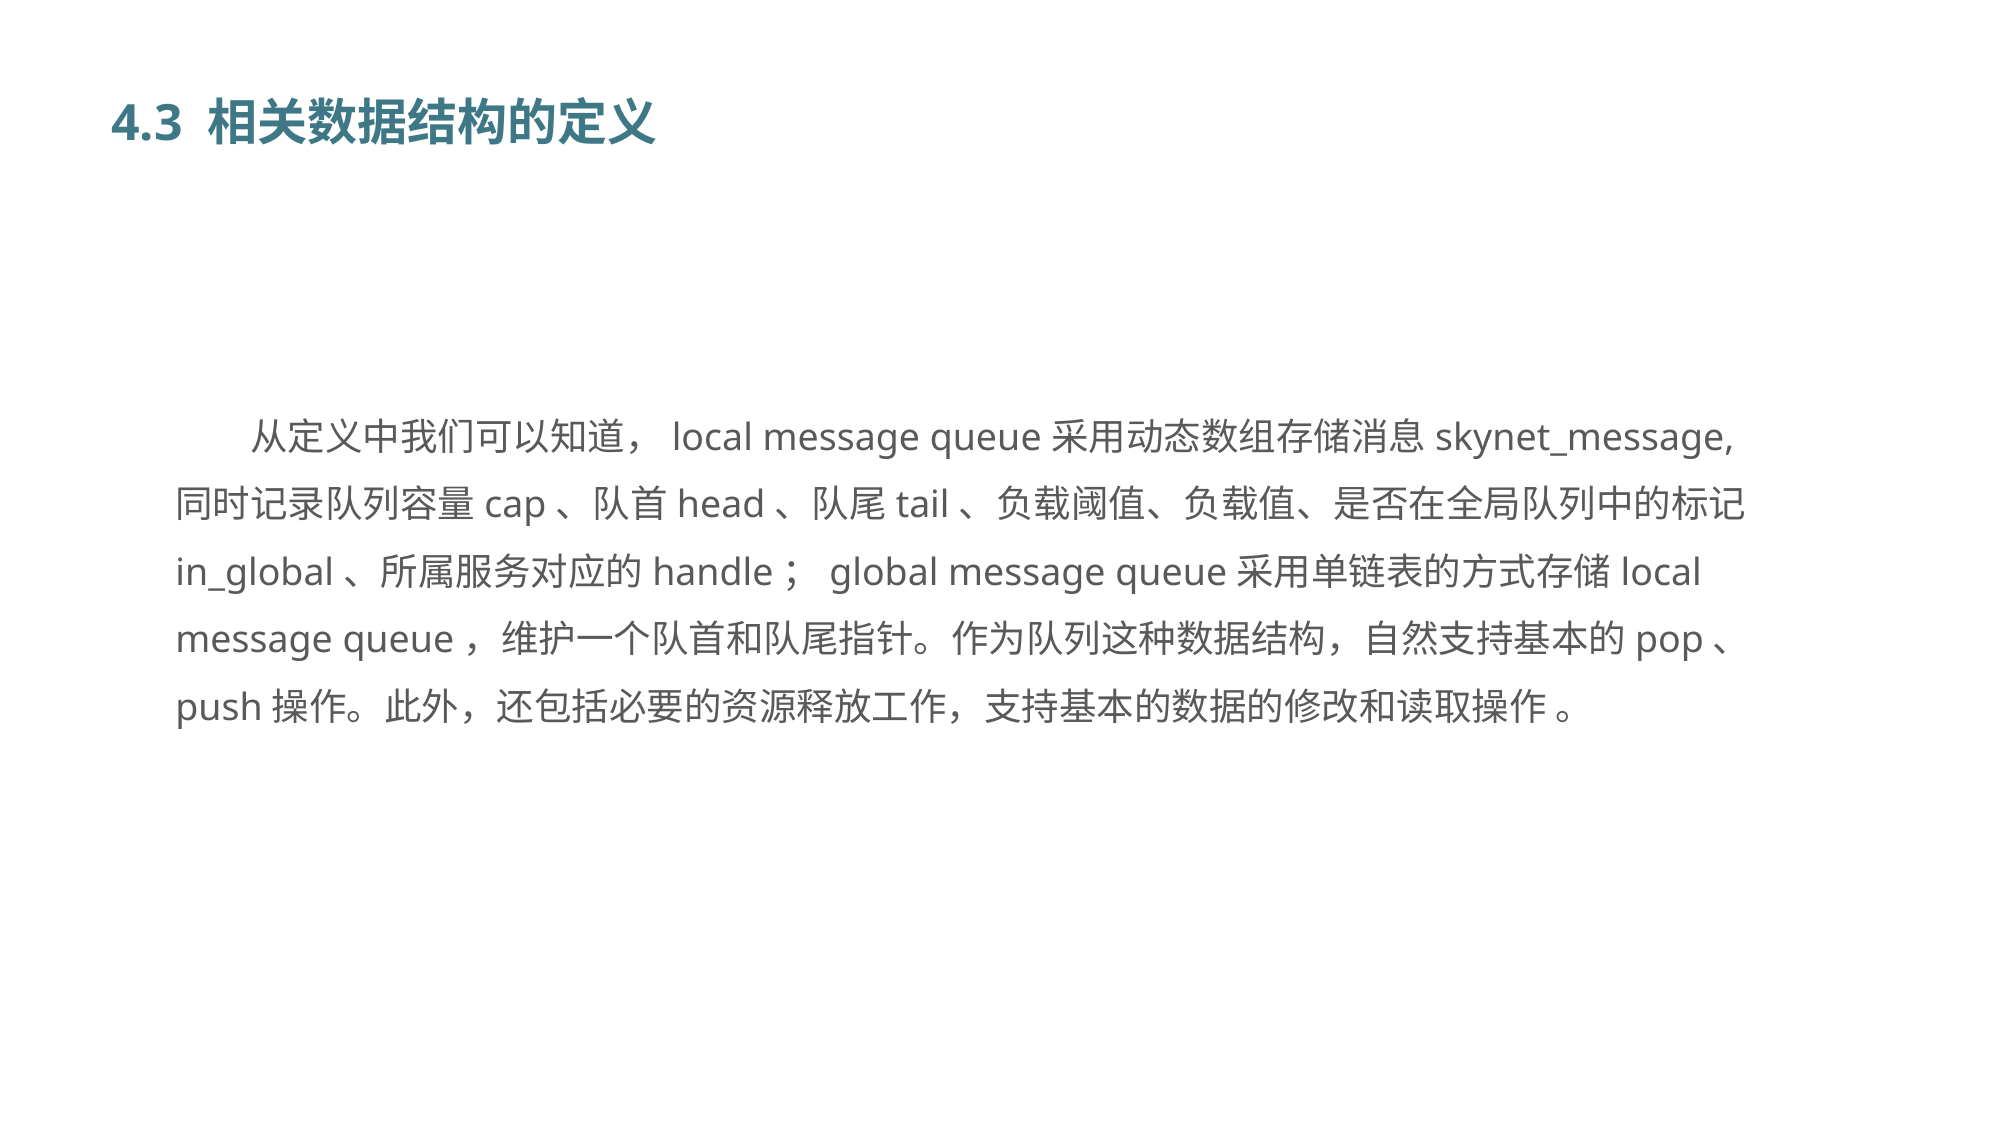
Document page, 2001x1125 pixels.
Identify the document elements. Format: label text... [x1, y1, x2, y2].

text_box 从定义中我们可以知道，local message queue采用动态数组存储消息skynet_message,同时记录队列容量cap、队首head、队尾tail、负载阈值、负载值、是否在全局队列中的标记in_global、所属服务对应的handle；global message queue采用单链表的方式存储local message queue，维护一个队首和队尾指针。作为队列这种数据结构，自然支持基本的pop、push操作。此外，还包括必要的资源释放工作，支持基本的数据的修改和读取操作 。 [160, 383, 1785, 736]
text_box 4.3 相关数据结构的定义 [96, 70, 728, 158]
